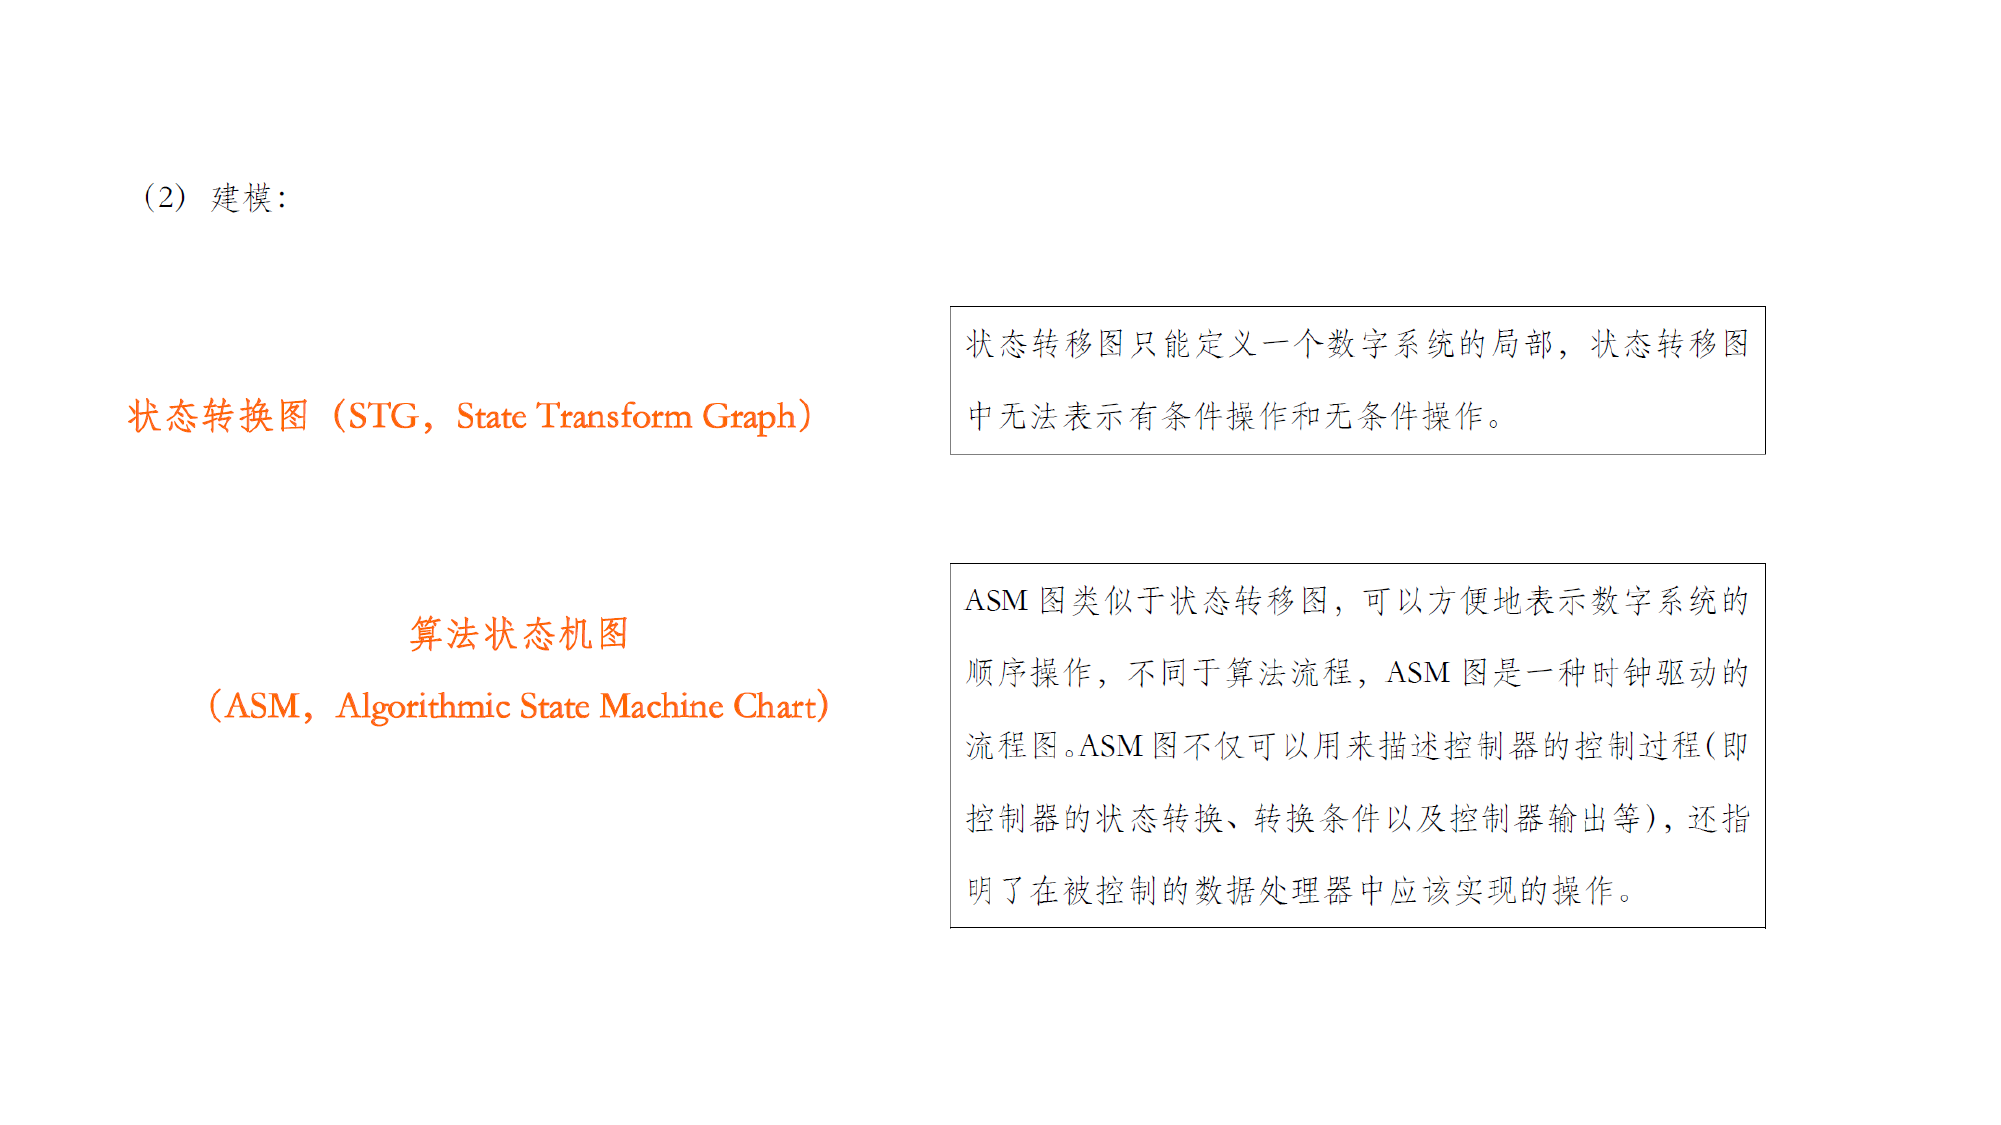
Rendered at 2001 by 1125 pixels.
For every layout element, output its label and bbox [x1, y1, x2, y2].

picture [58, 101, 1843, 1033]
